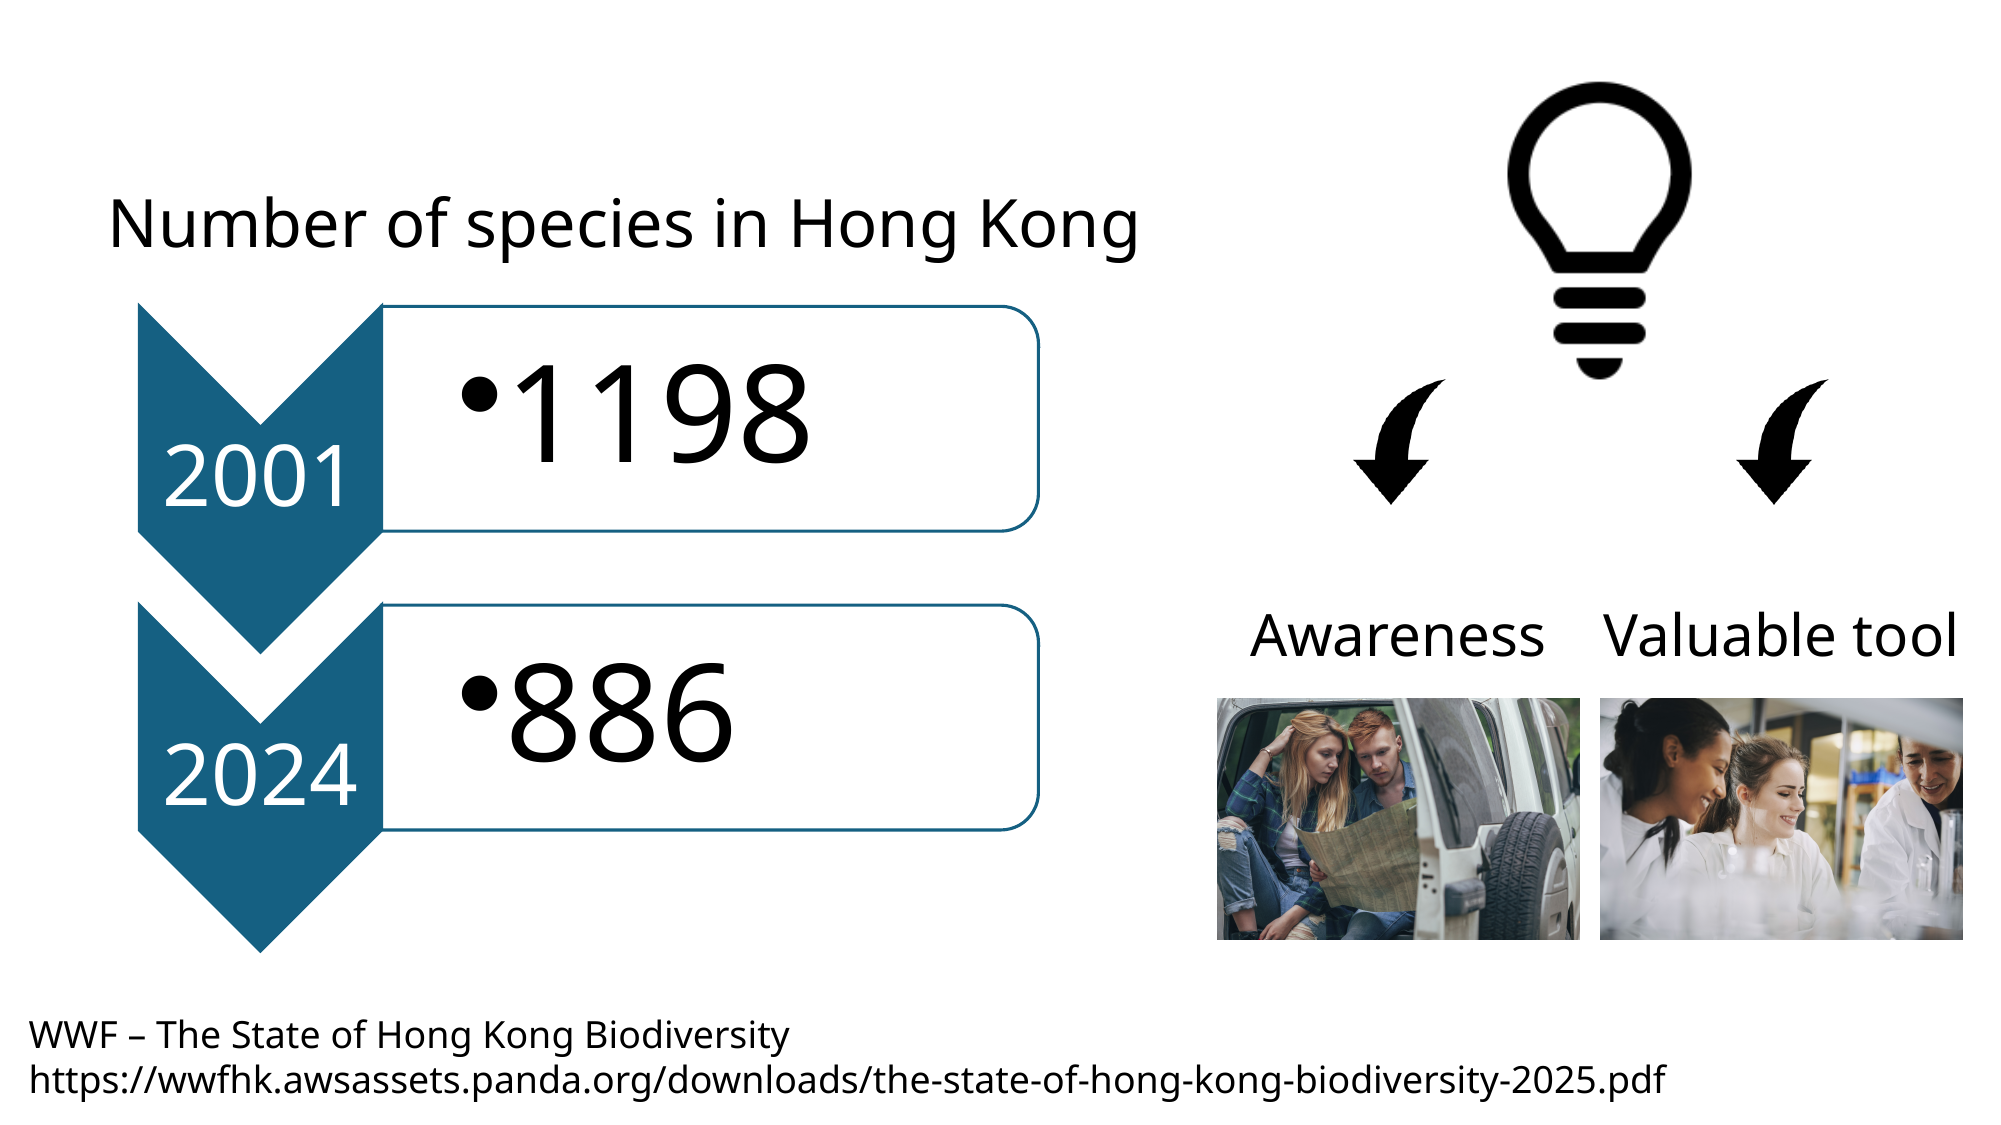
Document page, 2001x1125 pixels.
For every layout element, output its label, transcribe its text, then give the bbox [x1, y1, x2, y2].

text_box Valuable tool [1588, 590, 1974, 675]
text_box Awareness [1235, 590, 1561, 675]
picture [1599, 697, 1963, 941]
picture [1216, 697, 1580, 941]
picture [1322, 61, 1857, 517]
text_box WWF – The State of Hong Kong Biodiversity https://wwfhk.awsassets.panda.org/downloads/the-state-of-hong-kong-biodiversity-2025.pdf [13, 1004, 1682, 1125]
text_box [138, 173, 1112, 952]
